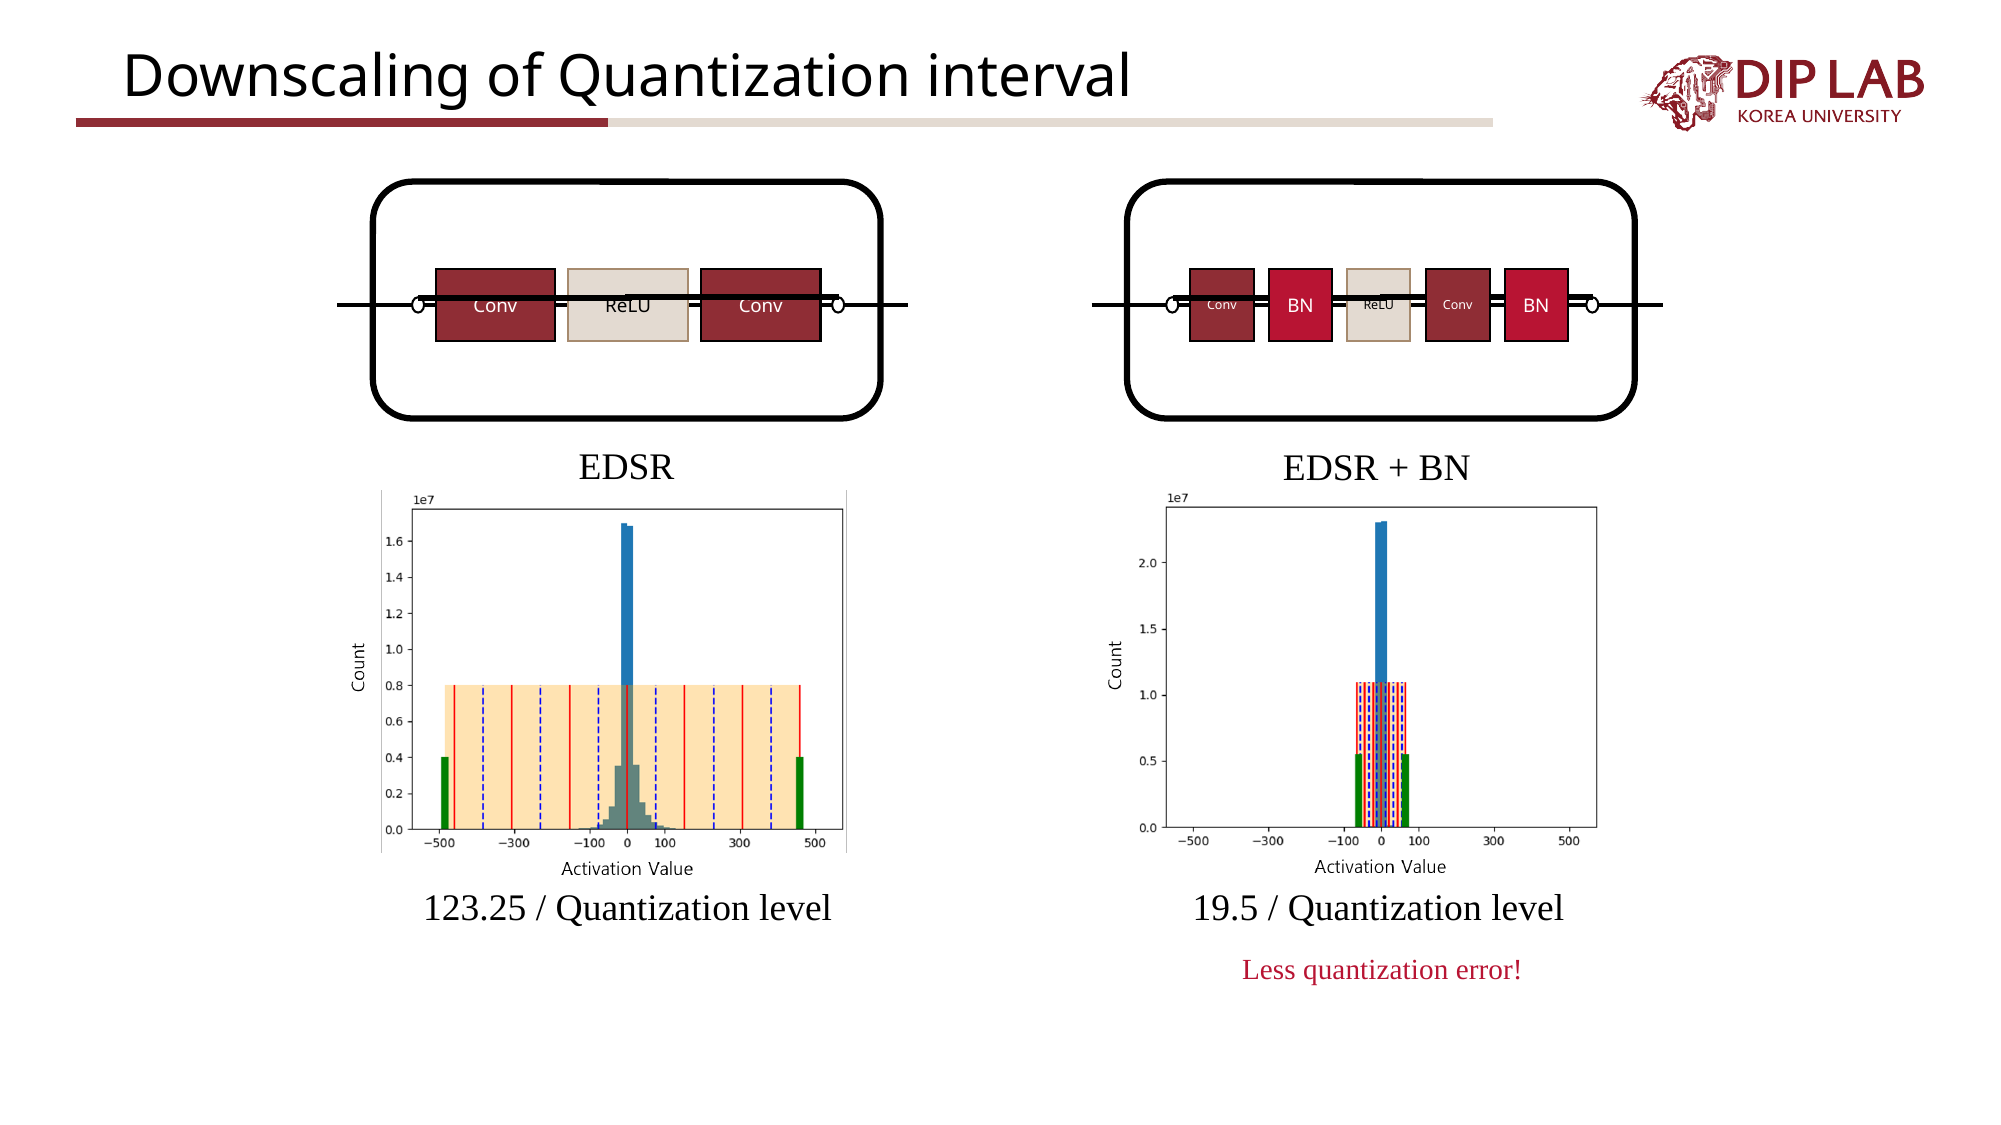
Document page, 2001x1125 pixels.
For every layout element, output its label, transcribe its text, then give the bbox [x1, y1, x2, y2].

picture [337, 497, 857, 888]
text_box 123.25 / Quantization level [408, 888, 848, 936]
text_box 19.5 / Quantization level [1177, 886, 1580, 936]
title Downscaling of Quantization interval [107, 41, 1276, 115]
picture [1637, 45, 1926, 142]
picture [1104, 488, 1599, 886]
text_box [337, 181, 1663, 497]
text_box Less quantization error! [1227, 943, 1538, 993]
